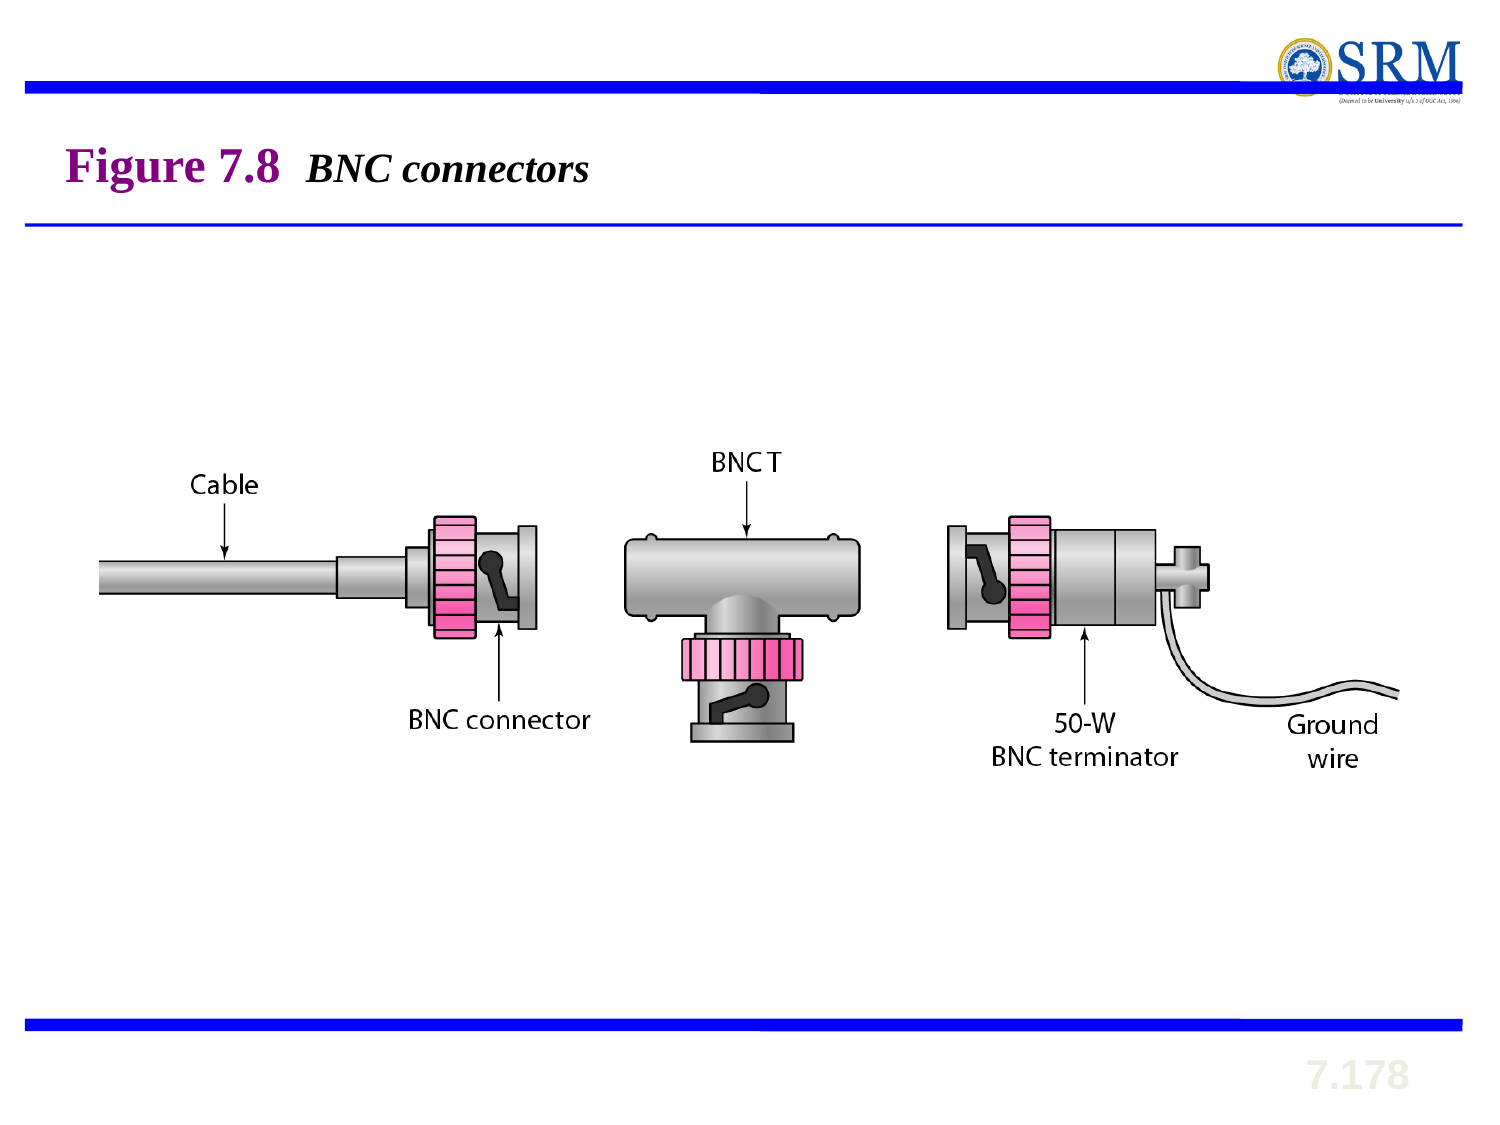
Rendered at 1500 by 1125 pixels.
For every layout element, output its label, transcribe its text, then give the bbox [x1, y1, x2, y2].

text_box Figure 7.8 BNC connectors [50, 124, 606, 200]
picture [1275, 25, 1466, 113]
picture [99, 446, 1401, 776]
slide_number 7.178 [1074, 1042, 1425, 1103]
